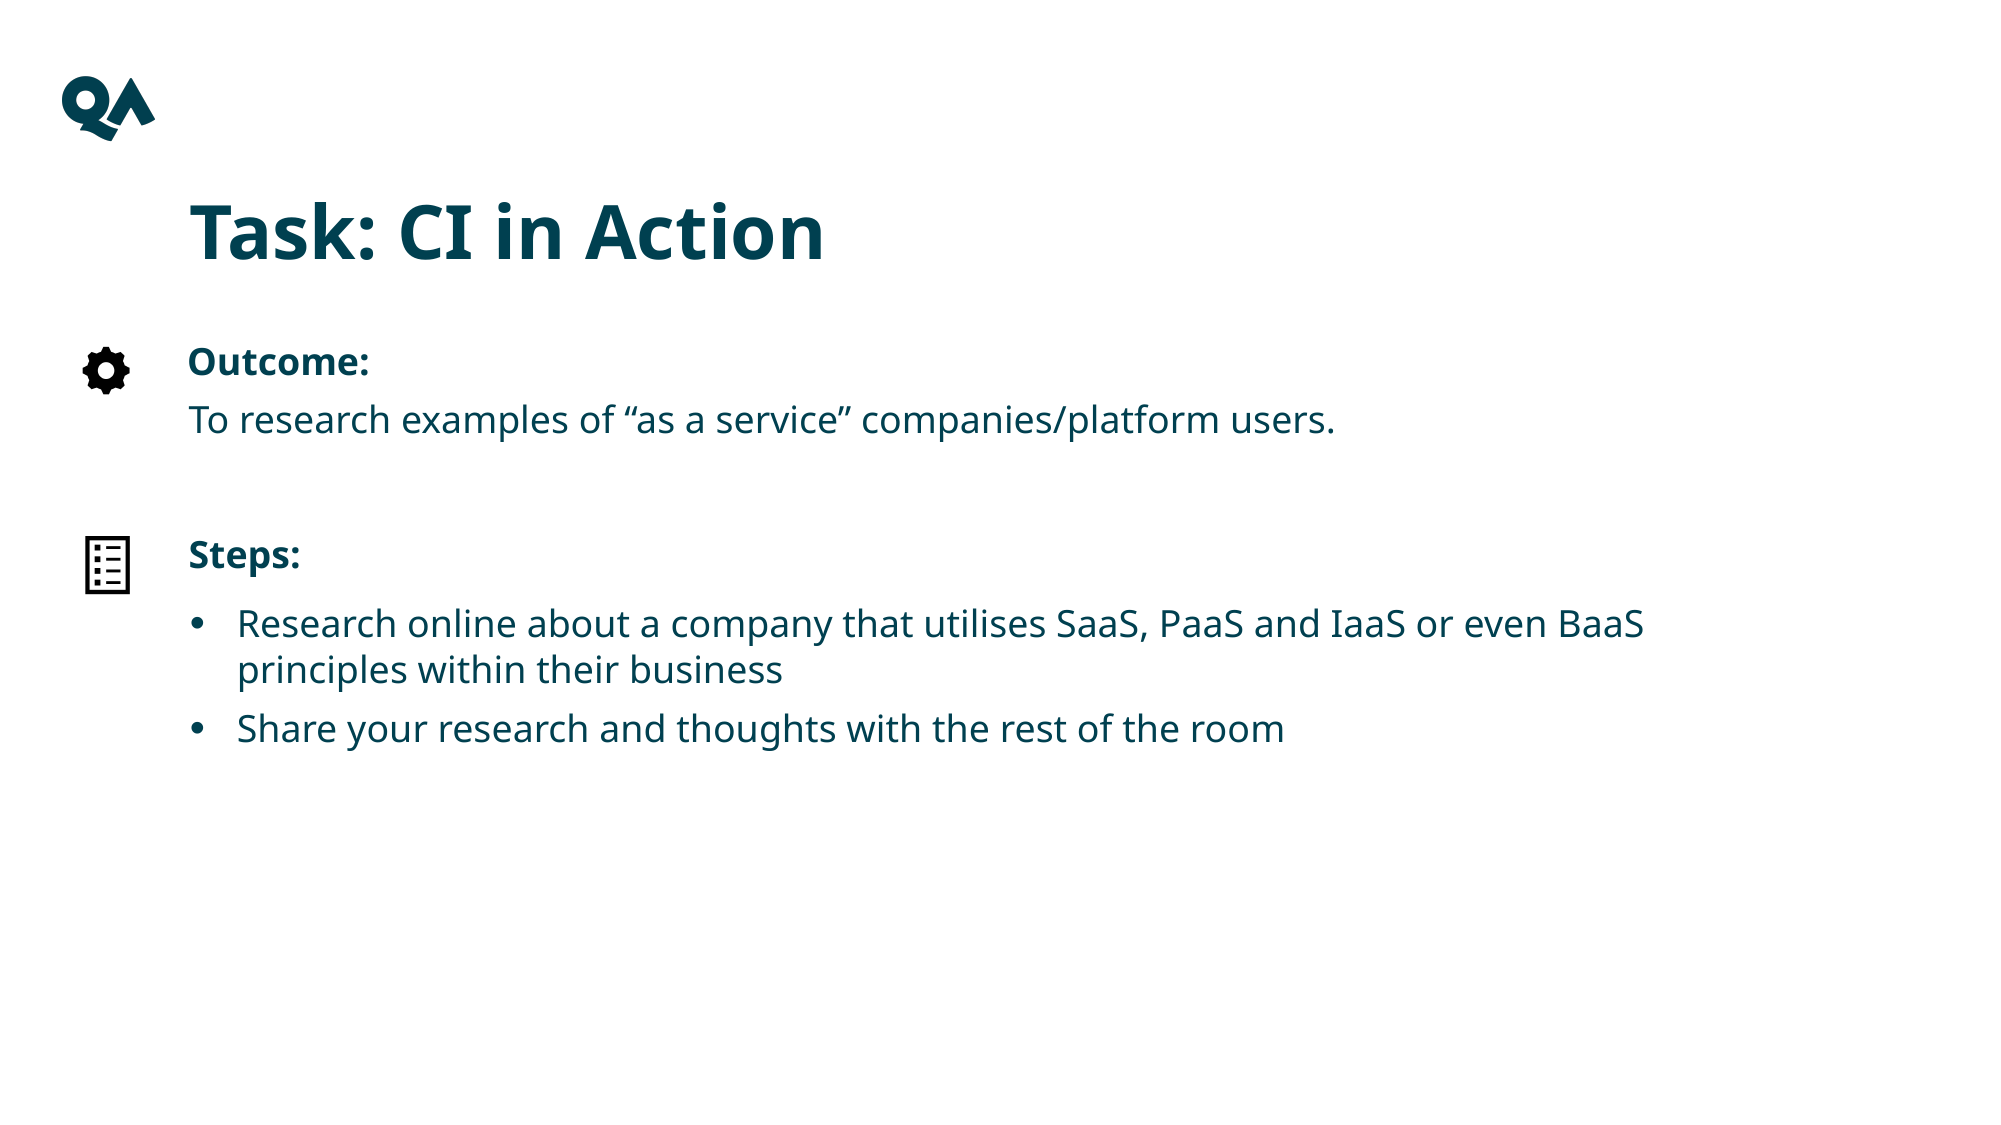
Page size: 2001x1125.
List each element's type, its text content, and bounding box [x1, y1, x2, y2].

picture [73, 337, 139, 404]
picture [44, 61, 173, 153]
picture [73, 530, 142, 600]
list To research examples of “as a service” companies/platform users. [188, 395, 1813, 490]
list Research online about a company that utilises SaaS, PaaS and IaaS or even BaaS principles within their business Share your research and thoughts with the rest of the room [189, 599, 1746, 845]
title Task: CI in Action [189, 186, 1747, 300]
